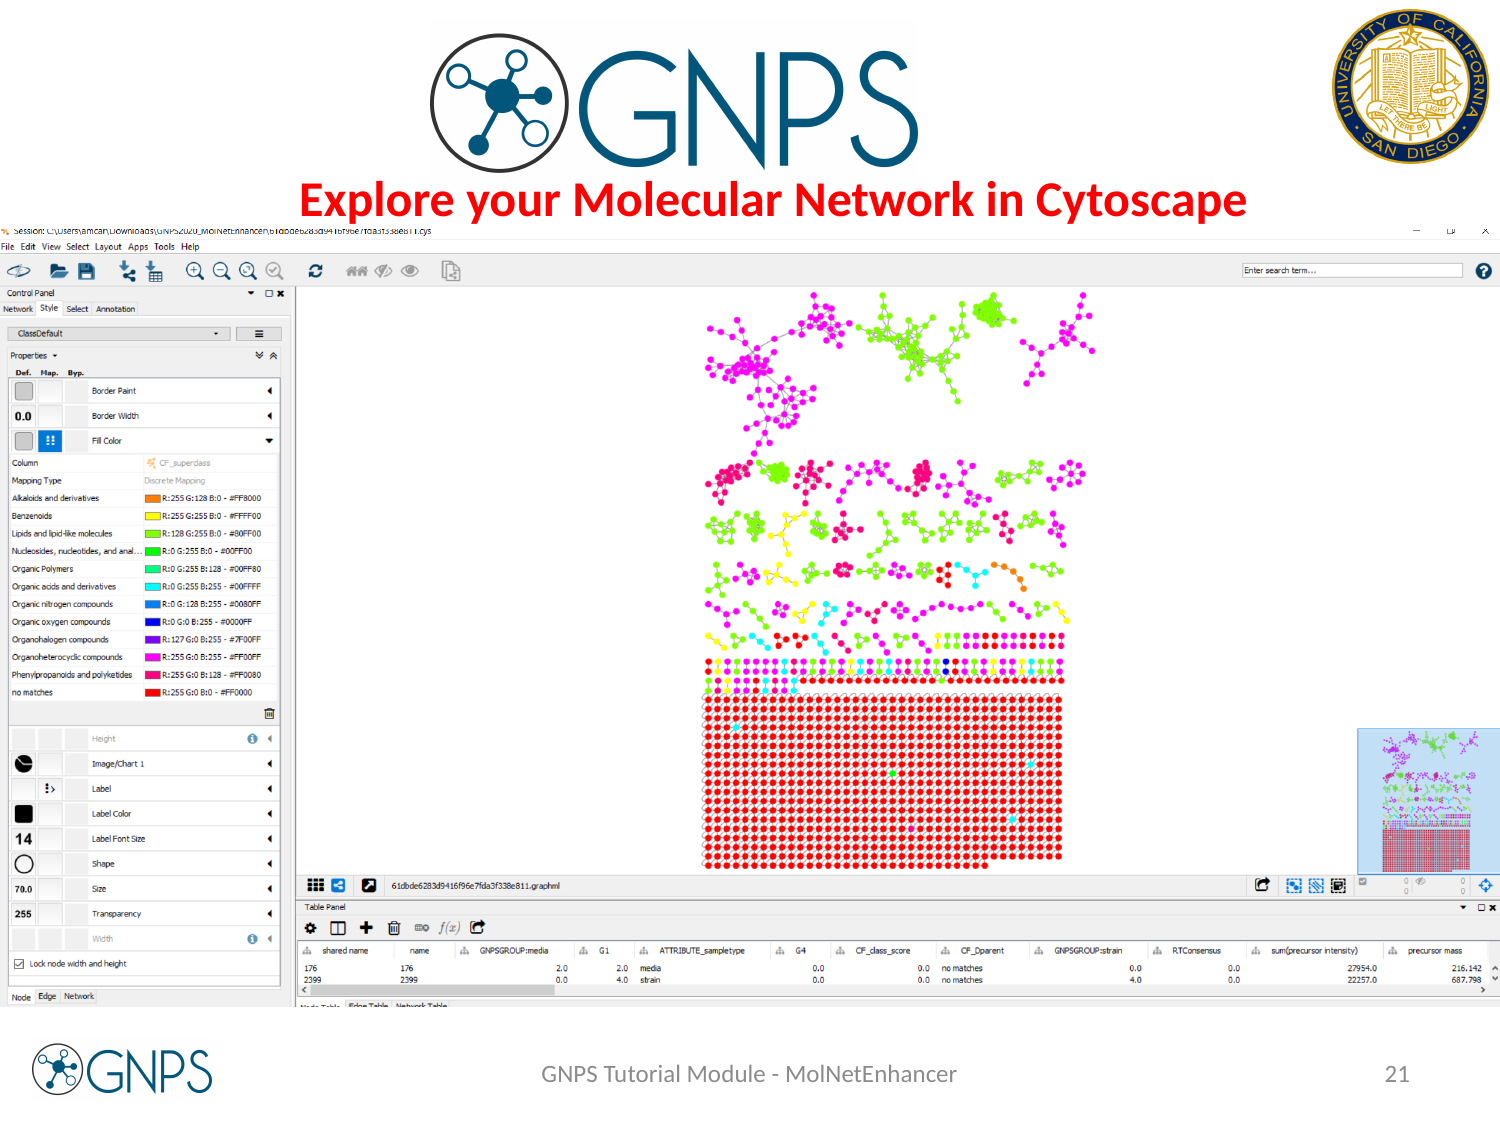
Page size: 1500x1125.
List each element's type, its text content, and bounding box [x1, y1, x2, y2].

slide_number 21 [1074, 1042, 1425, 1103]
picture [1279, 7, 1500, 165]
footer GNPS Tutorial Module - MolNetEnhancer [512, 1042, 988, 1103]
text_box Explore your Molecular Network in Cytoscape [284, 159, 1264, 227]
picture [430, 19, 919, 194]
picture [31, 1038, 212, 1103]
picture [0, 228, 1500, 1008]
